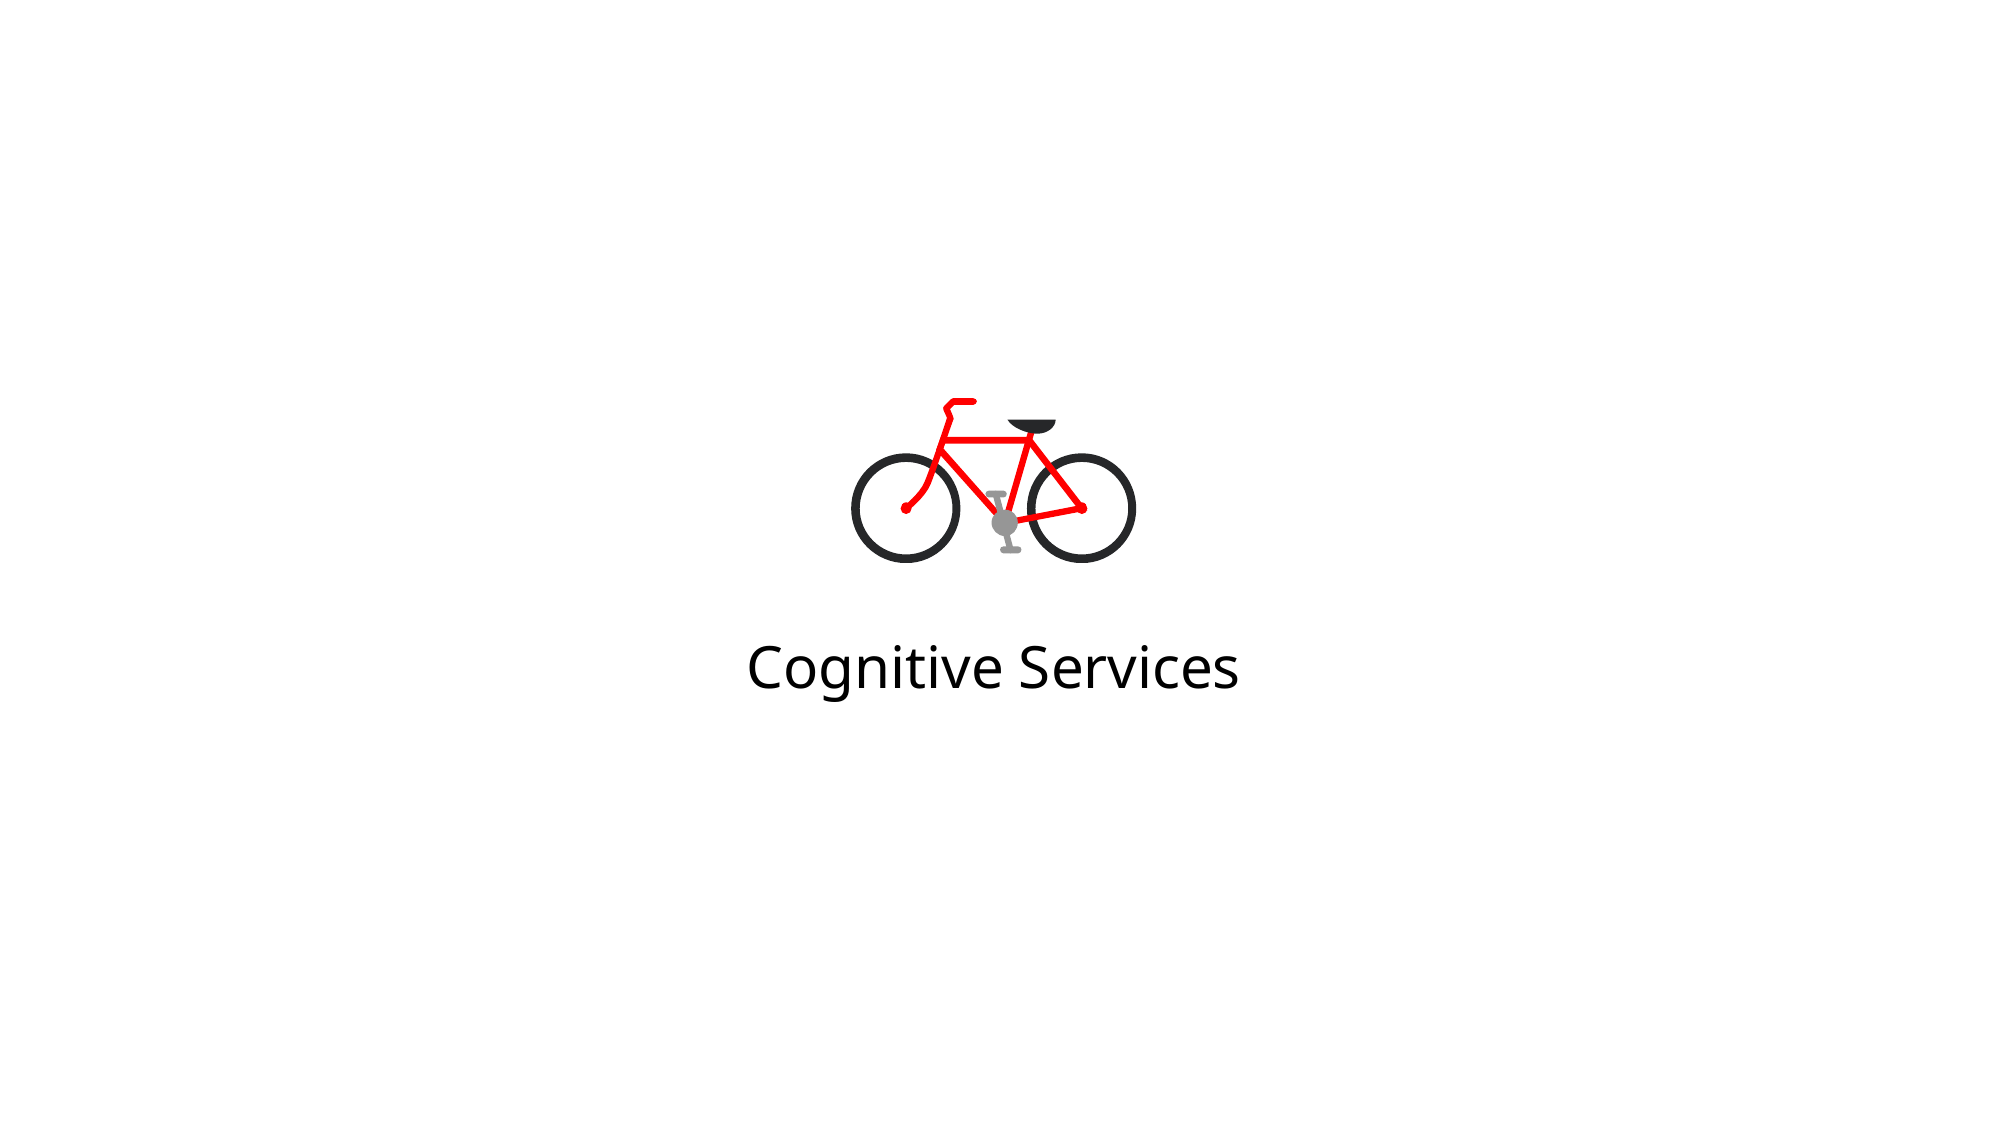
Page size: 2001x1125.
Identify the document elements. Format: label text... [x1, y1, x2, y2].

text_box Cognitive Services [732, 622, 1256, 708]
picture [851, 398, 1137, 563]
